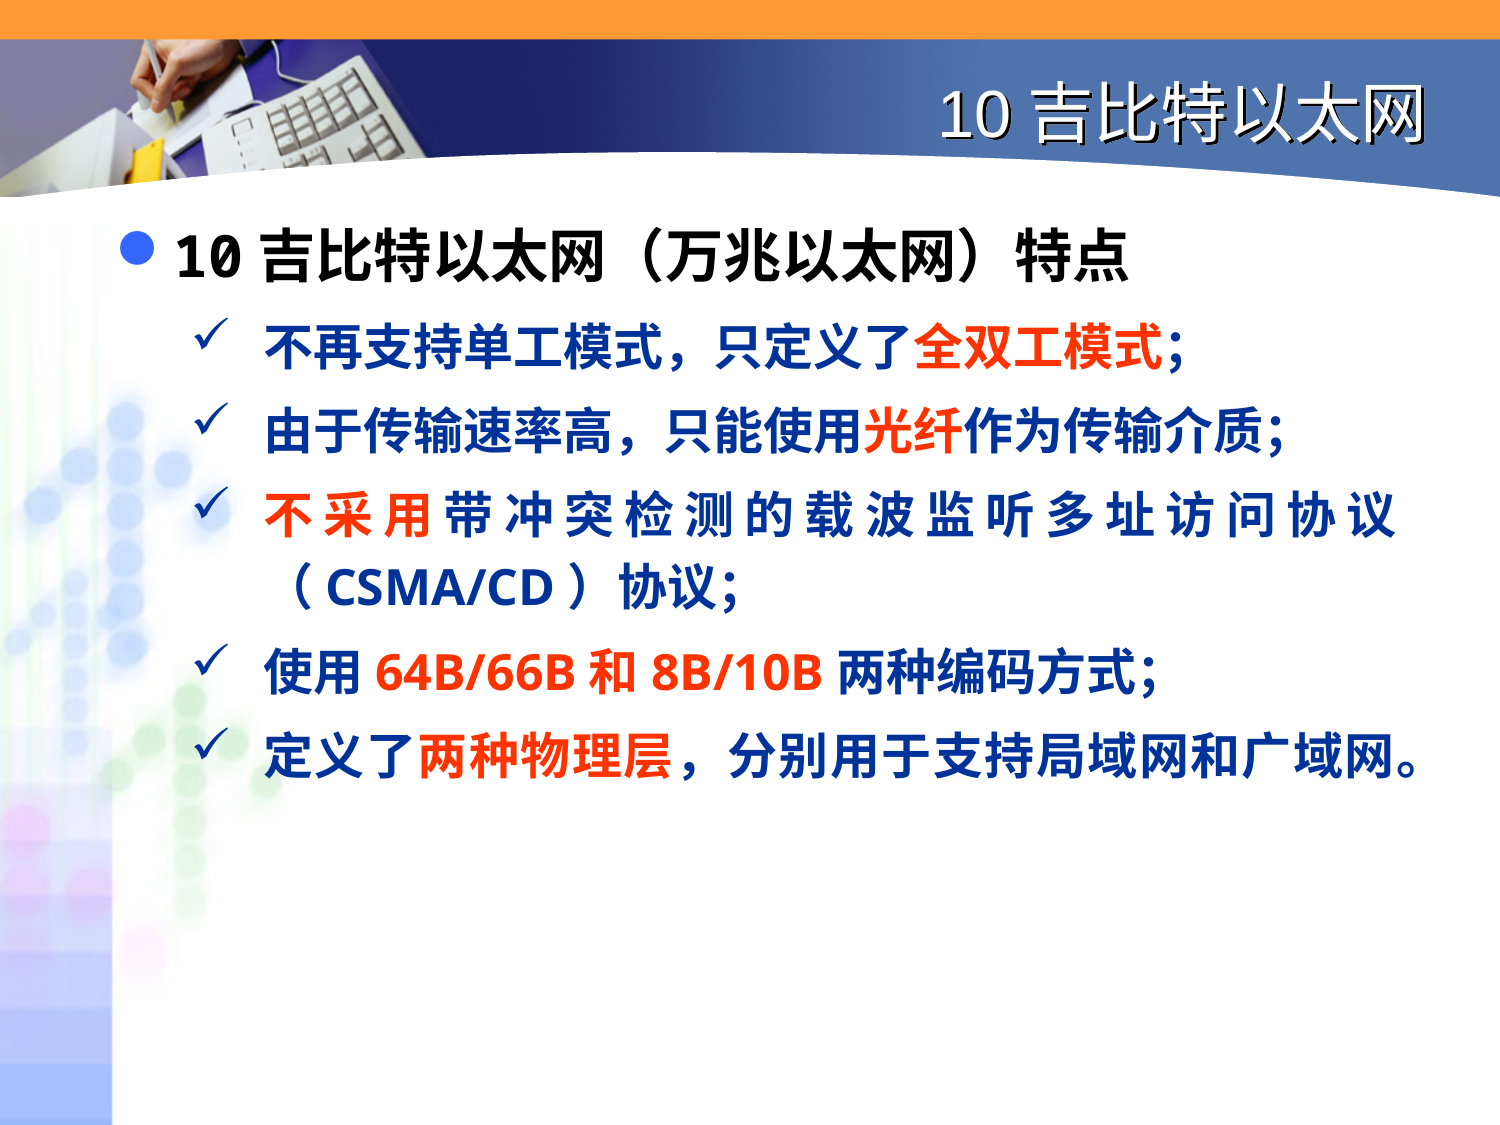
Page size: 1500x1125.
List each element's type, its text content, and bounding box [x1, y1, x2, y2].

title 10吉比特以太网 [183, 60, 1458, 161]
picture [0, 225, 1500, 1125]
picture [0, 40, 1500, 199]
list 10吉比特以太网（万兆以太网）特点 不再支持单工模式，只定义了全双工模式； 由于传输速率高，只能使用光纤作为传输介质； 不采用带冲突检测的载波监听多址访问协议（CSMA/CD）协议； 使用64B/66B和8B/10B两种编码方式； 定义了两种物理层，分别用于支持局域网和广域网。 [100, 219, 1412, 873]
